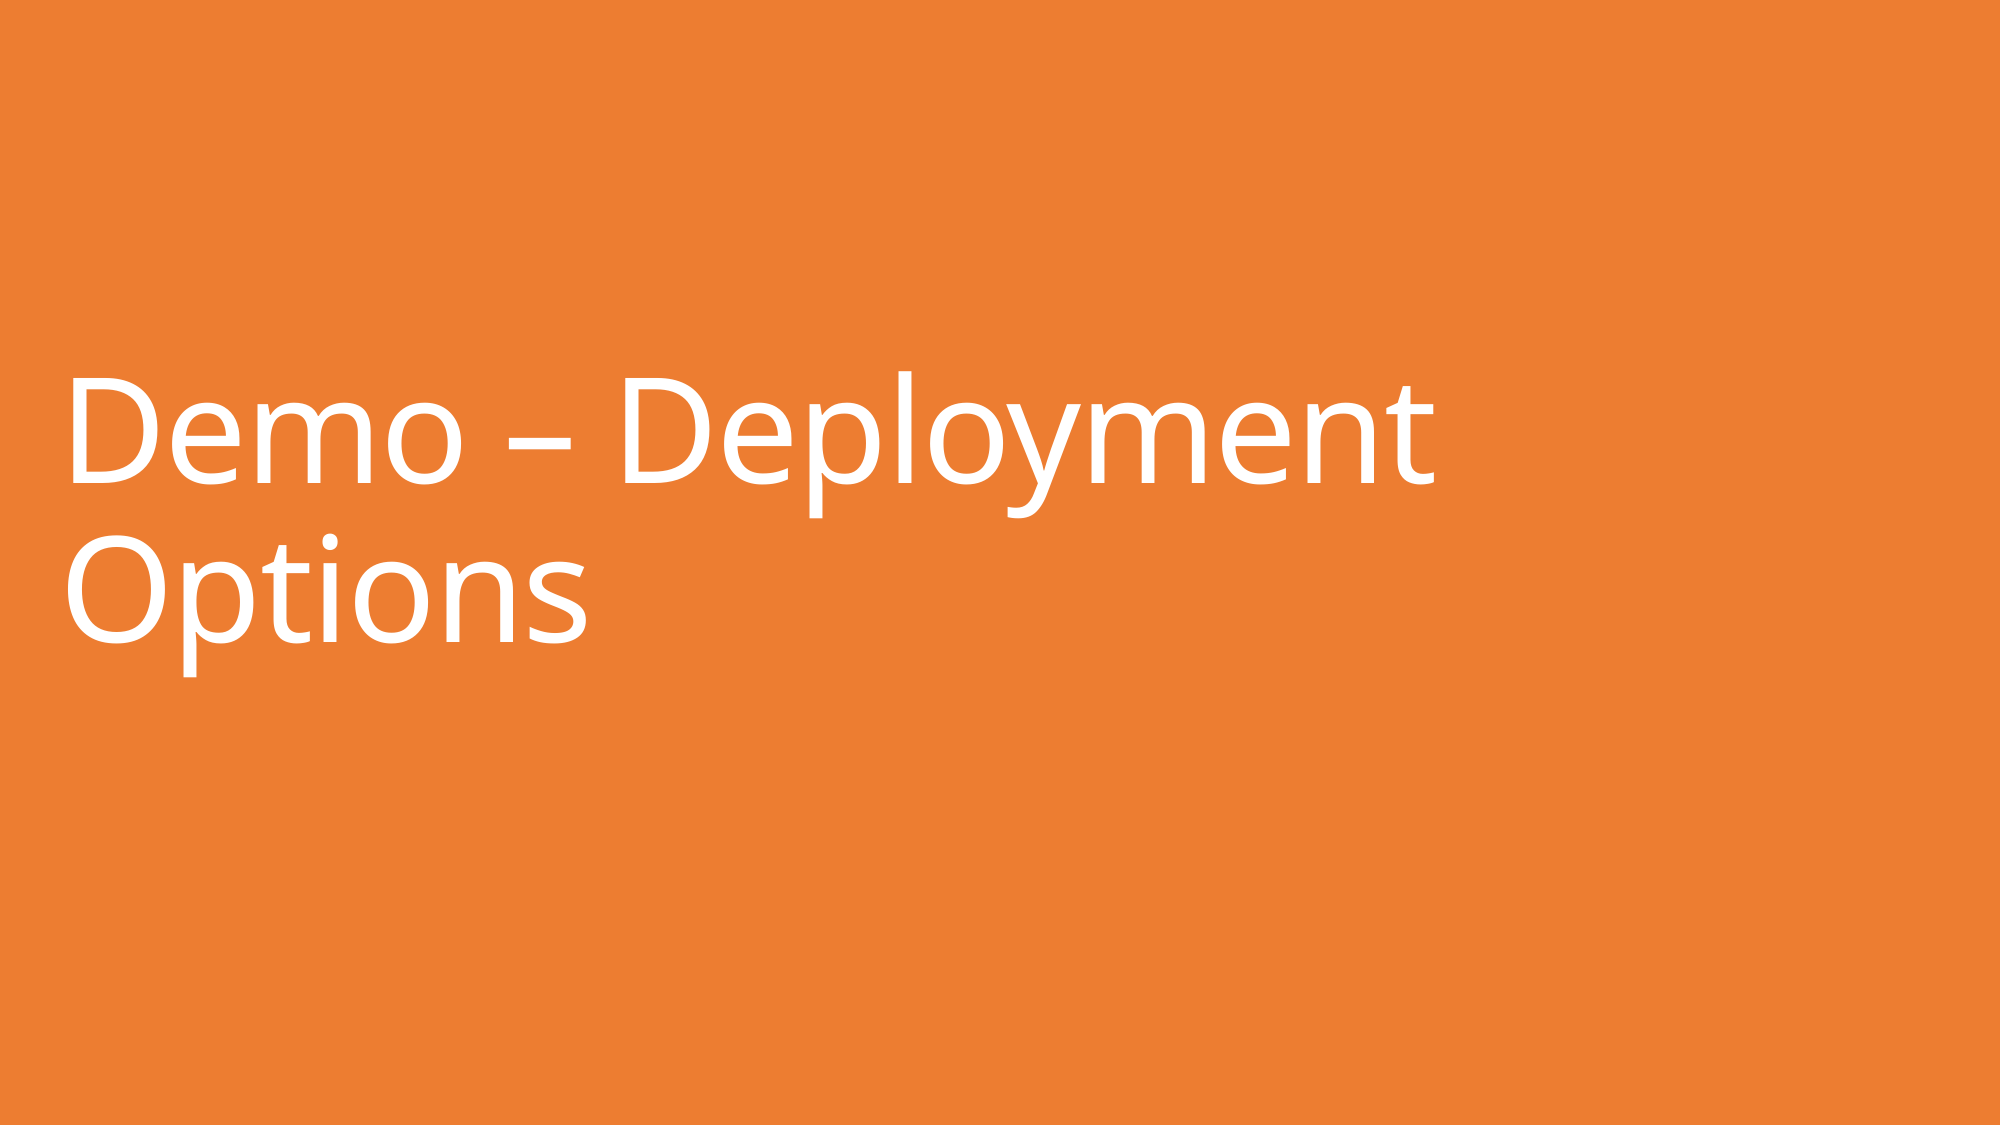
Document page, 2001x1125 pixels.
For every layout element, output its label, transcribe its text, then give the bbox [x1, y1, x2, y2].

title Demo – Deployment Options [44, 341, 1956, 532]
